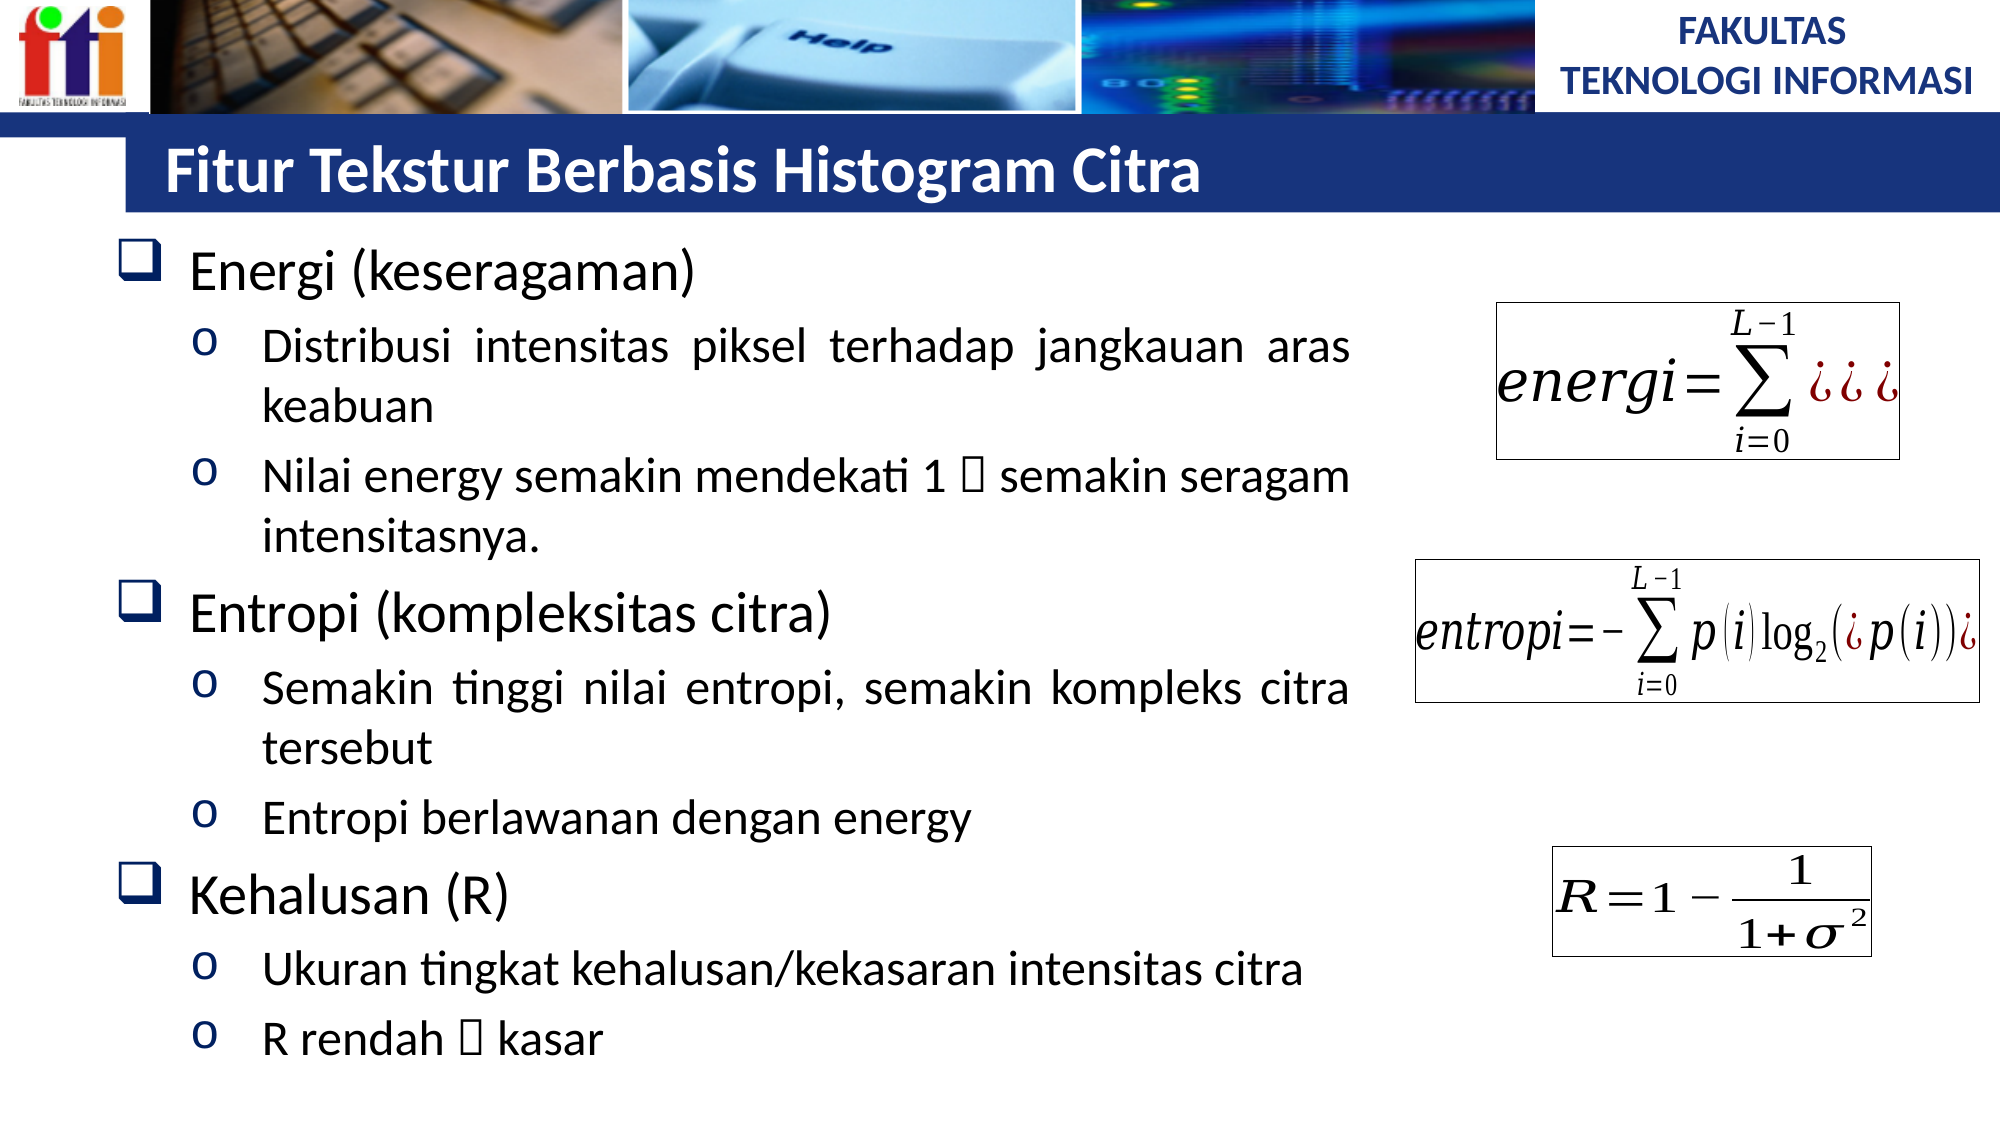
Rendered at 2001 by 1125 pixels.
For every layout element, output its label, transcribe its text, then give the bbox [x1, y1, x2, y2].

title Fitur Tekstur Berbasis Histogram Citra [149, 119, 1934, 213]
list Energi (keseragaman) Distribusi intensitas piksel terhadap jangkauan aras keabuan Nilai energy semakin mendekati 1  semakin seragam intensitasnya. Entropi (kompleksitas citra) Semakin tinggi nilai entropi, semakin kompleks citra tersebut Entropi berlawanan dengan energy Kehalusan (R) Ukuran tingkat kehalusan/kekasaran intensitas citra R rendah  kasar [99, 224, 1367, 1038]
picture [19, 6, 126, 106]
picture [149, 0, 1535, 114]
